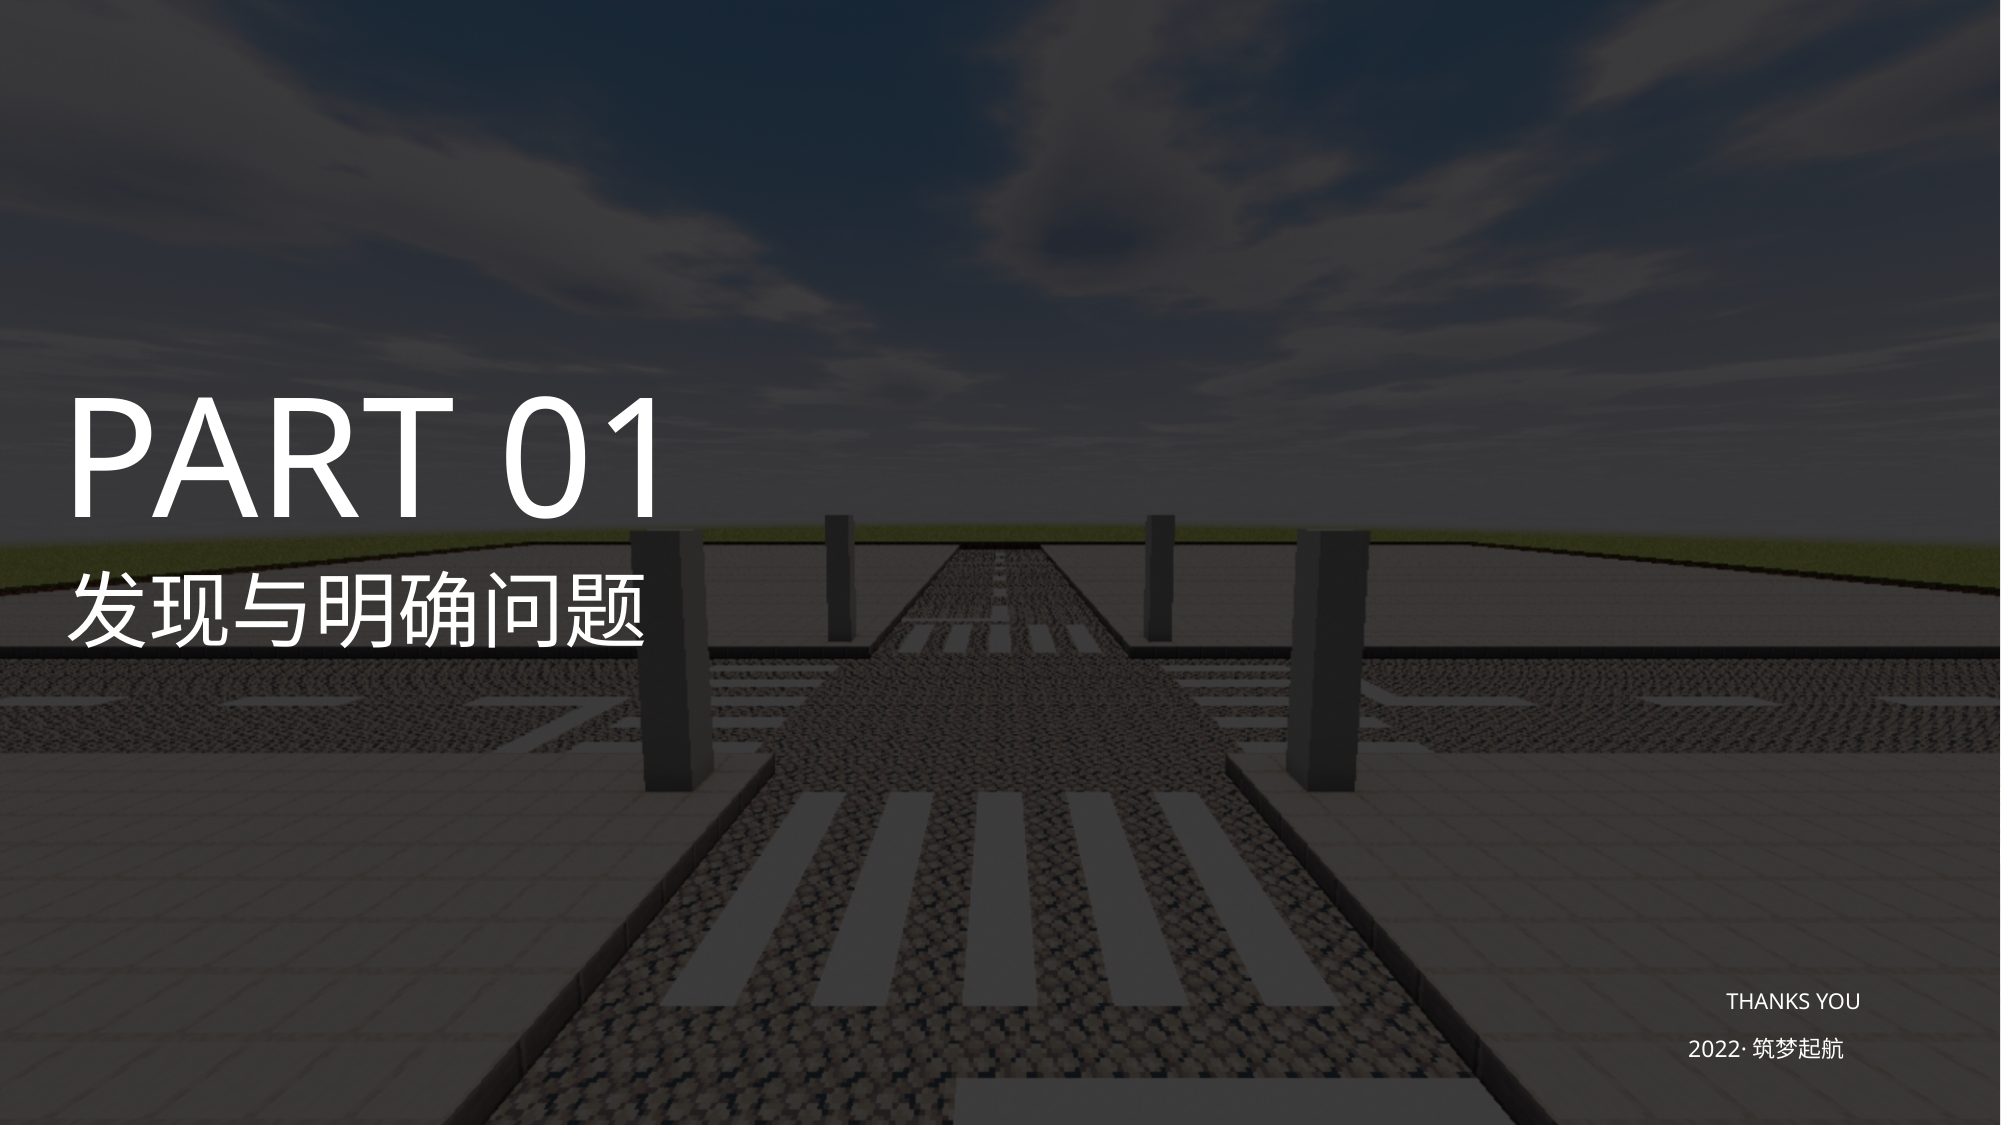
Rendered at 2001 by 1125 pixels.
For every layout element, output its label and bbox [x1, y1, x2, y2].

picture [0, 0, 2001, 1125]
text_box [1673, 980, 1943, 1070]
text_box [44, 343, 1082, 667]
